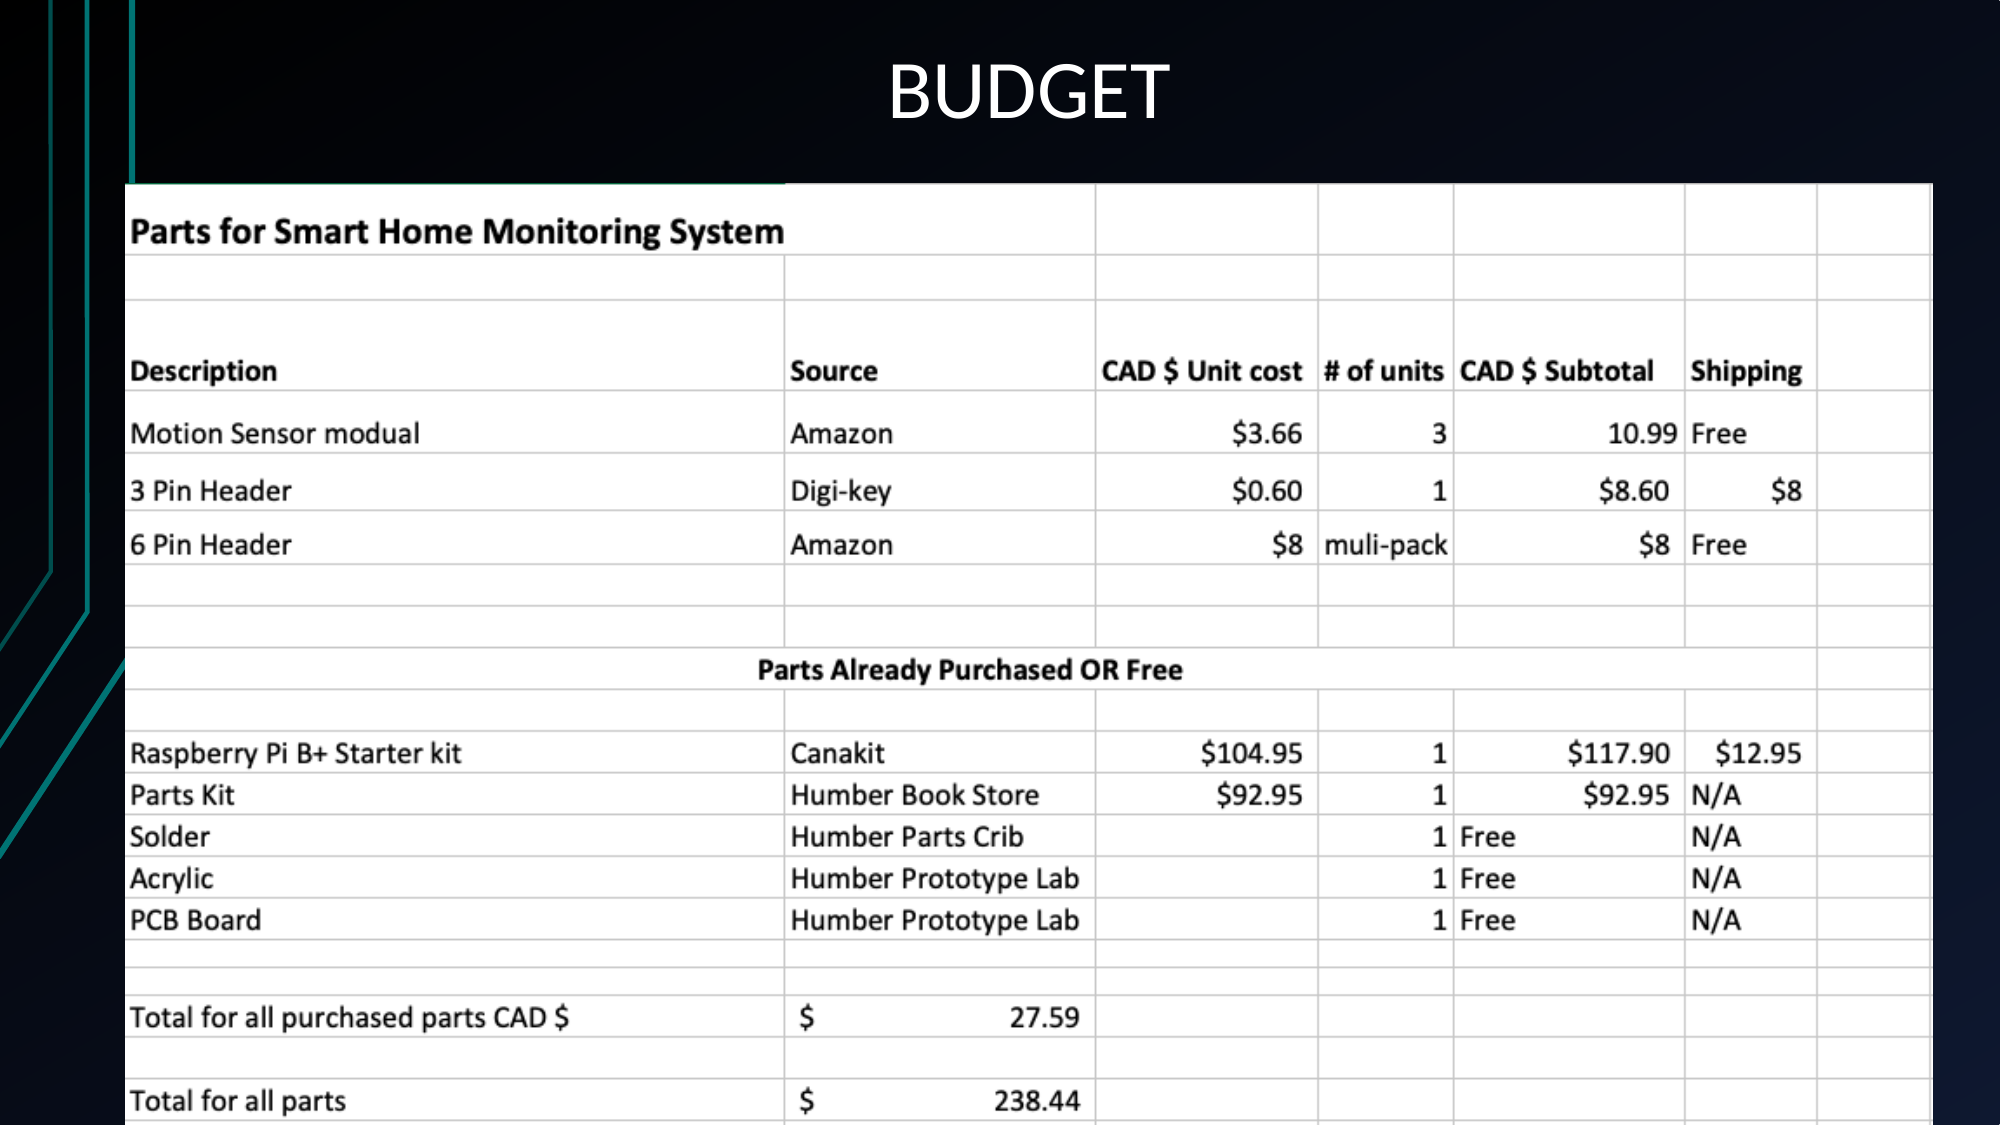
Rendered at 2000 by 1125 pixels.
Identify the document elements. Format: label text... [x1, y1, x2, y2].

picture [125, 182, 1934, 1125]
title BUDGET [818, 19, 1241, 147]
